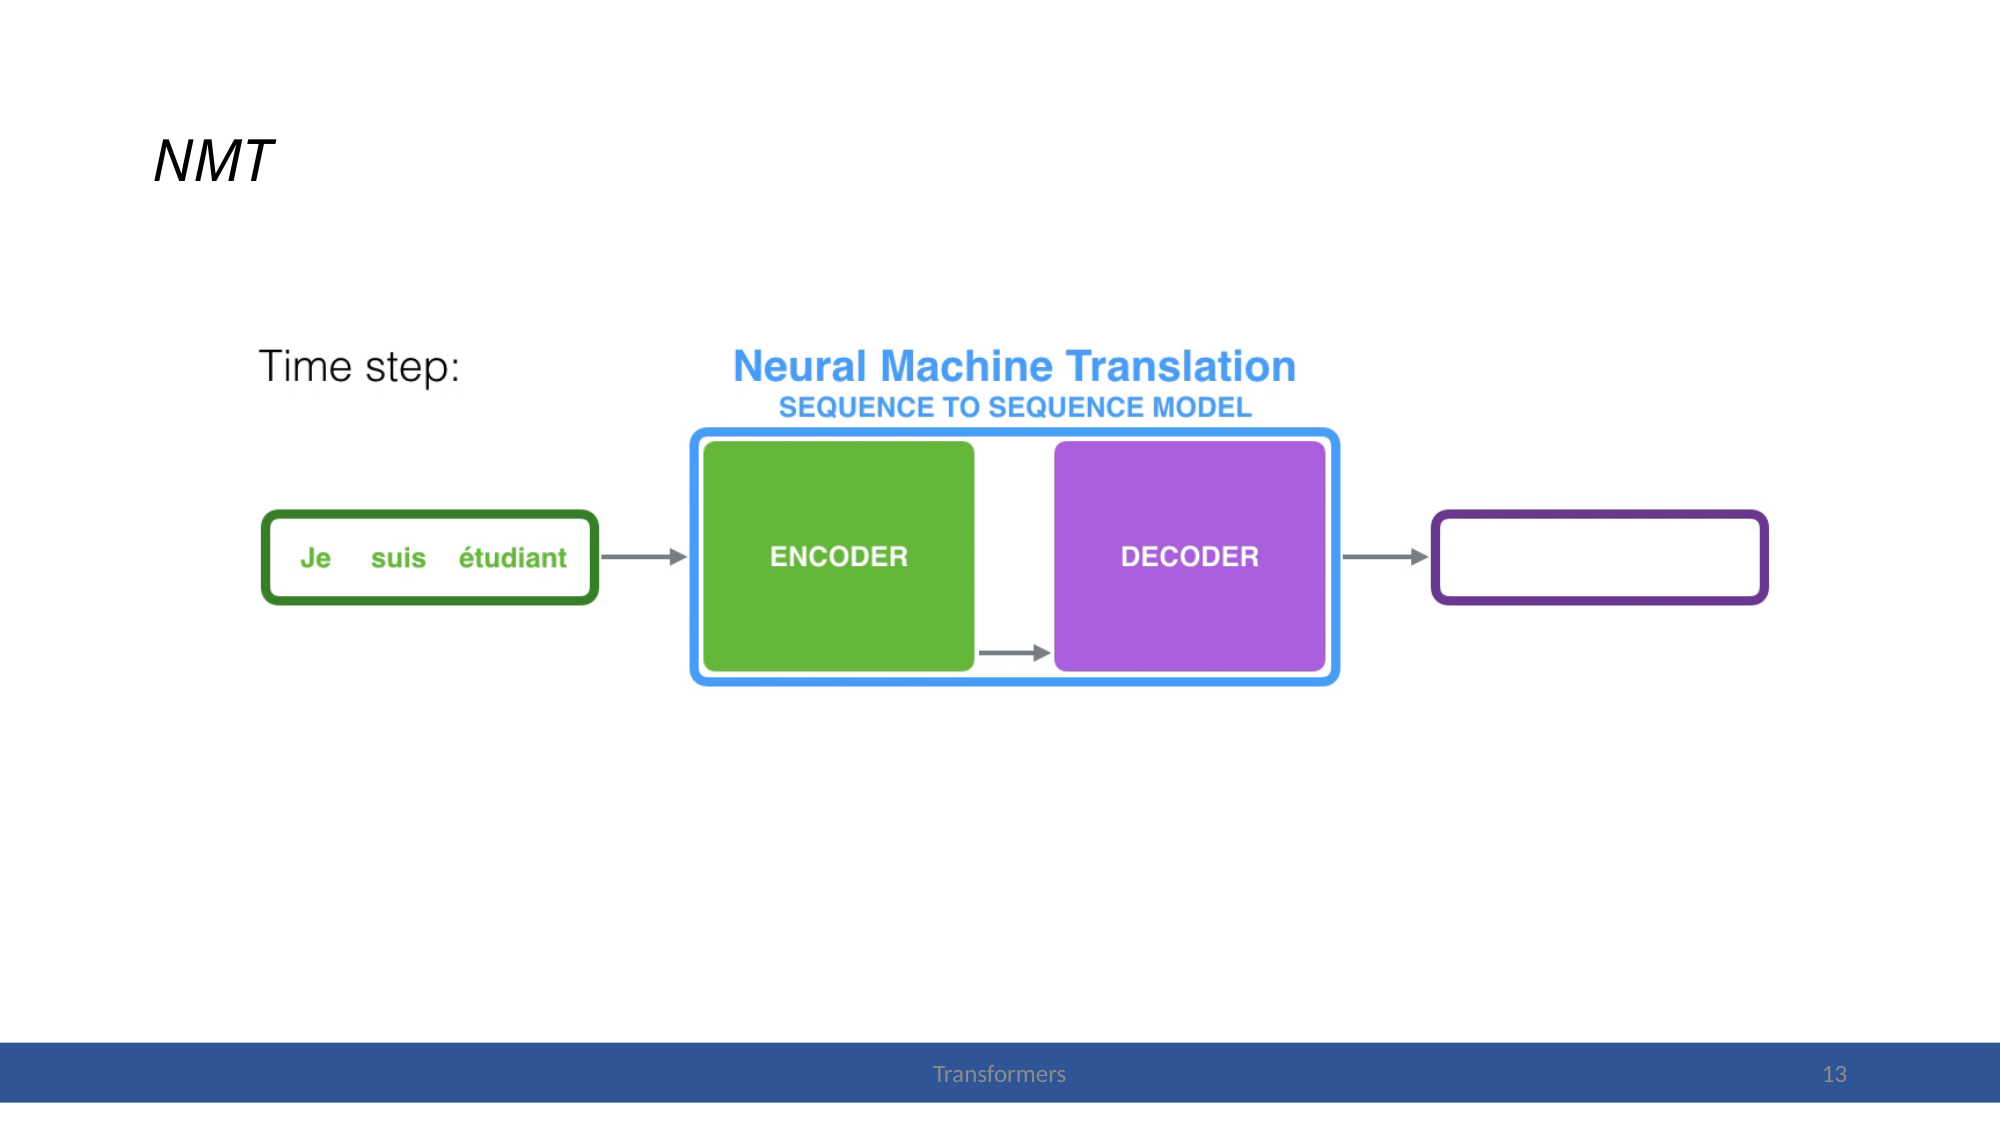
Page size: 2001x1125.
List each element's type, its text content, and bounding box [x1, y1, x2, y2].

slide_number 13 [1412, 1042, 1863, 1103]
footer Transformers [1863, 1042, 2000, 1103]
title NMT [137, 53, 1863, 271]
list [165, 299, 1835, 1014]
footer Transformers [0, 1042, 1412, 1103]
